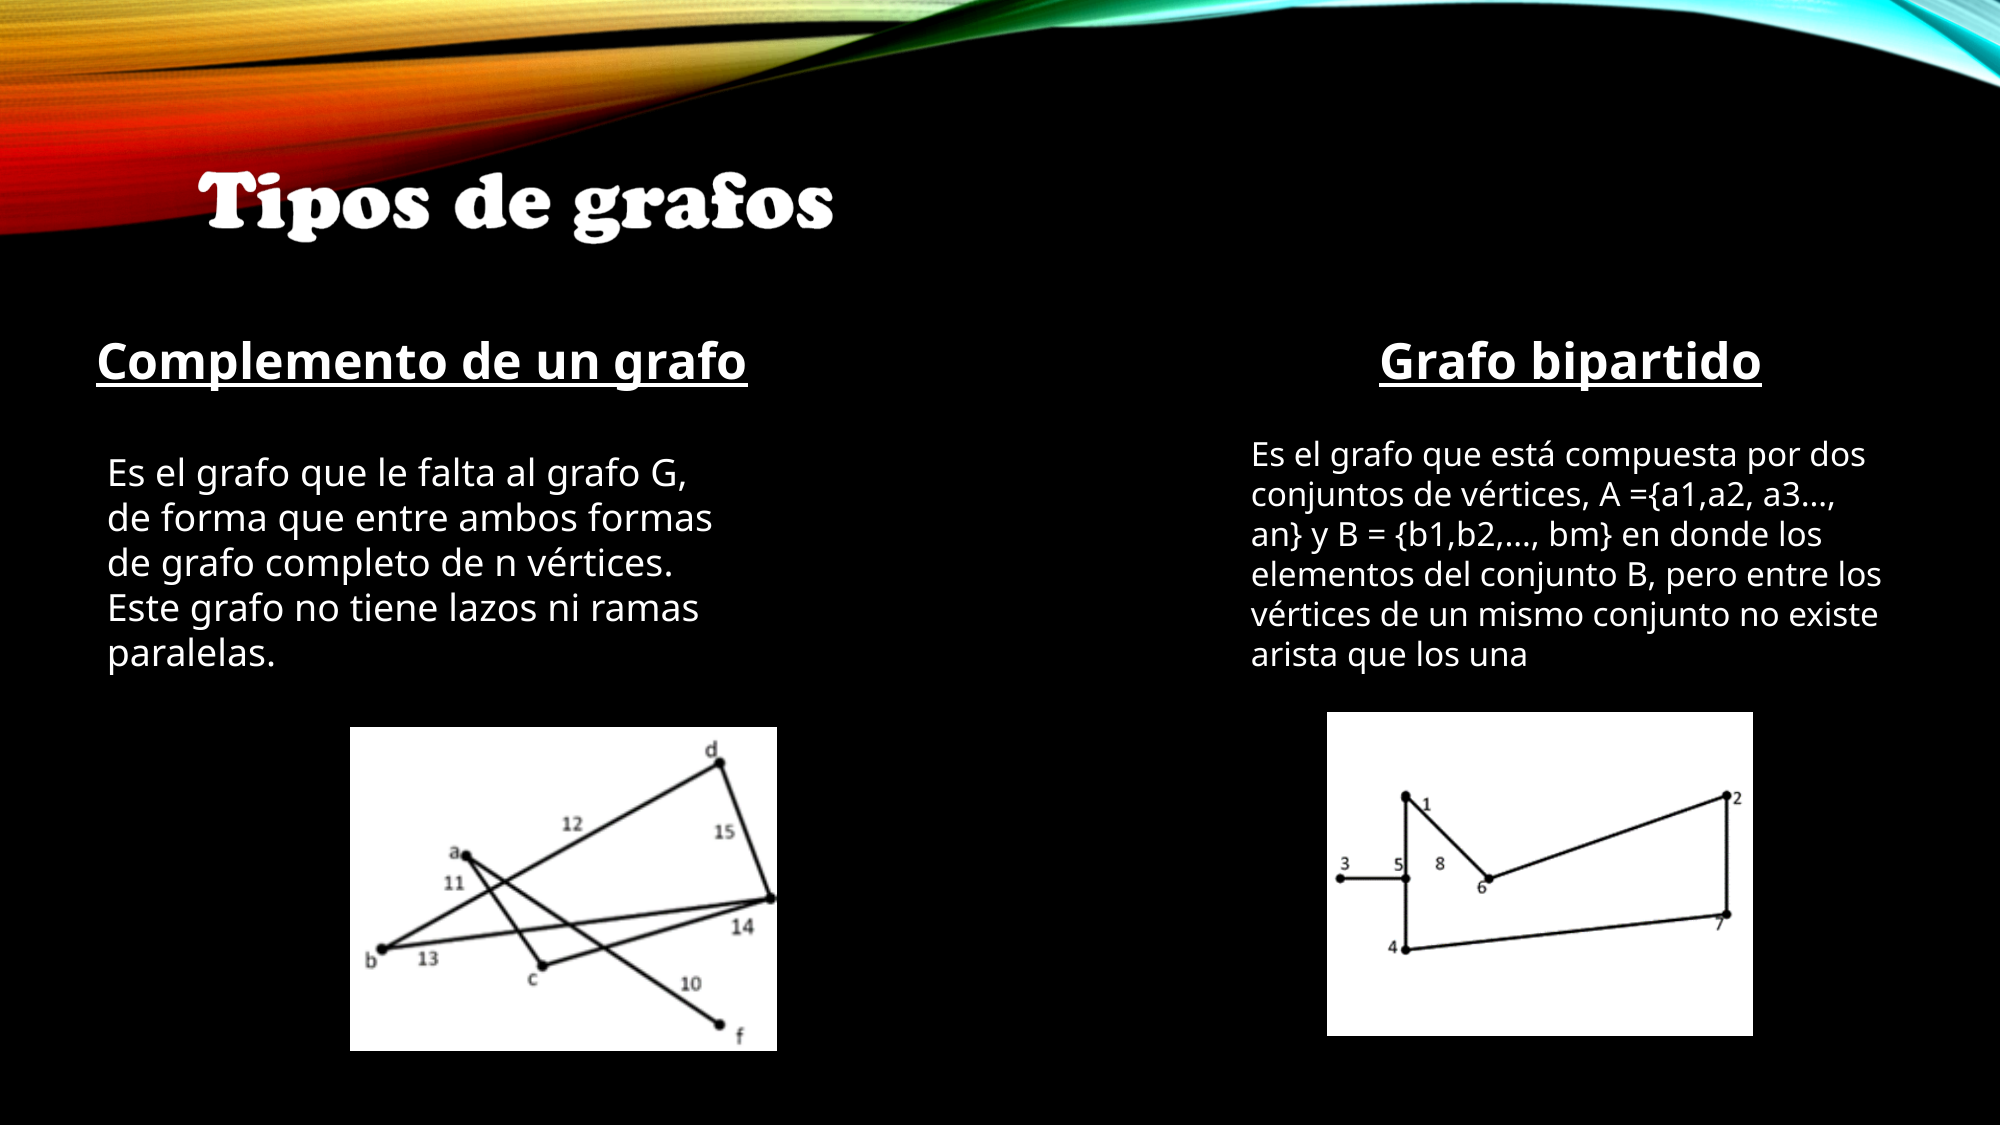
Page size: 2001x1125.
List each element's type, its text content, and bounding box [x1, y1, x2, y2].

picture [1326, 711, 1754, 1036]
picture [350, 727, 777, 1051]
picture [0, 0, 2000, 300]
text_box Es el grafo que le falta al grafo G, de forma que entre ambos formas de grafo completo de n vértices. Este grafo no tiene lazos ni ramas paralelas. [92, 441, 734, 681]
text_box Complemento de un grafo [81, 321, 777, 397]
text_box Grafo bipartido [1364, 321, 1919, 397]
text_box Es el grafo que está compuesta por dos conjuntos de vértices, A ={a1,a2, a3…, an} y B = {b1,b2,…, bm} en donde los elementos del conjunto B, pero entre los vértices de un mismo conjunto no existe arista que los una [1236, 426, 1908, 681]
